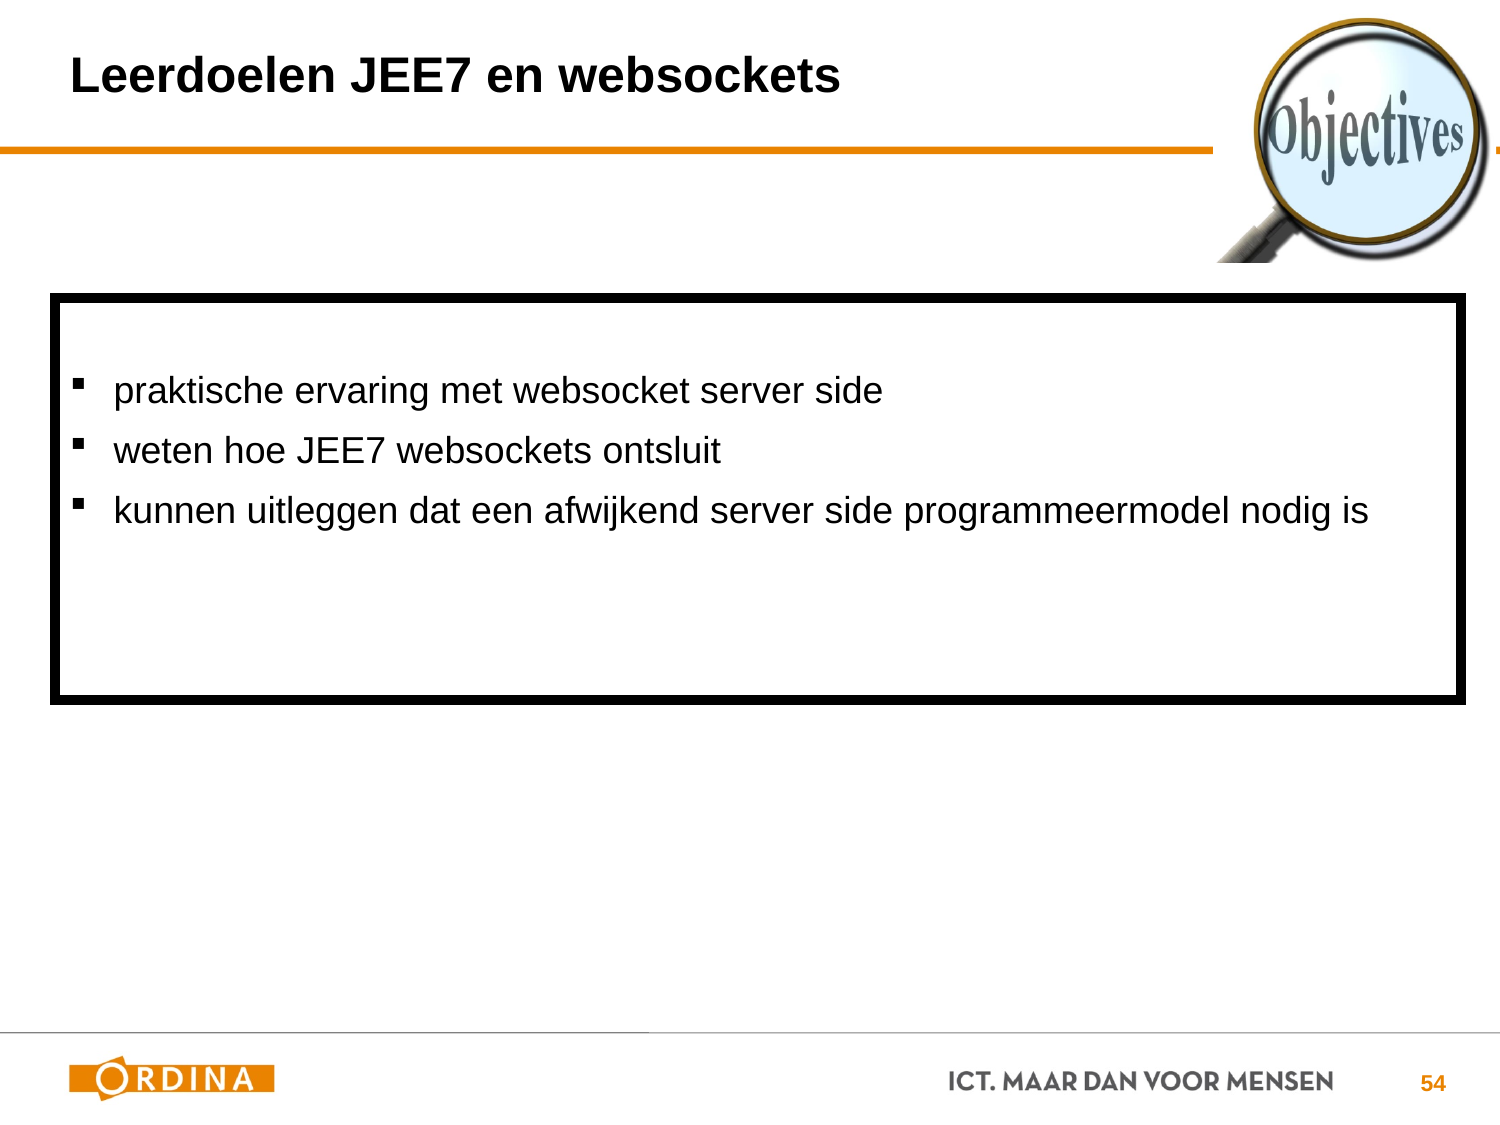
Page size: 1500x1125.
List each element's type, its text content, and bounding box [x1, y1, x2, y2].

slide_number 54 [1354, 1060, 1462, 1112]
picture [64, 1051, 279, 1105]
title Leerdoelen JEE7 en websockets [54, 0, 1210, 147]
picture [1212, 0, 1497, 263]
text_box praktische ervaring met websocket server side weten hoe JEE7 websockets ontsluit kunnen uitleggen dat een afwijkend server side programmeermodel nodig is [54, 298, 1462, 700]
picture [941, 1061, 1340, 1100]
